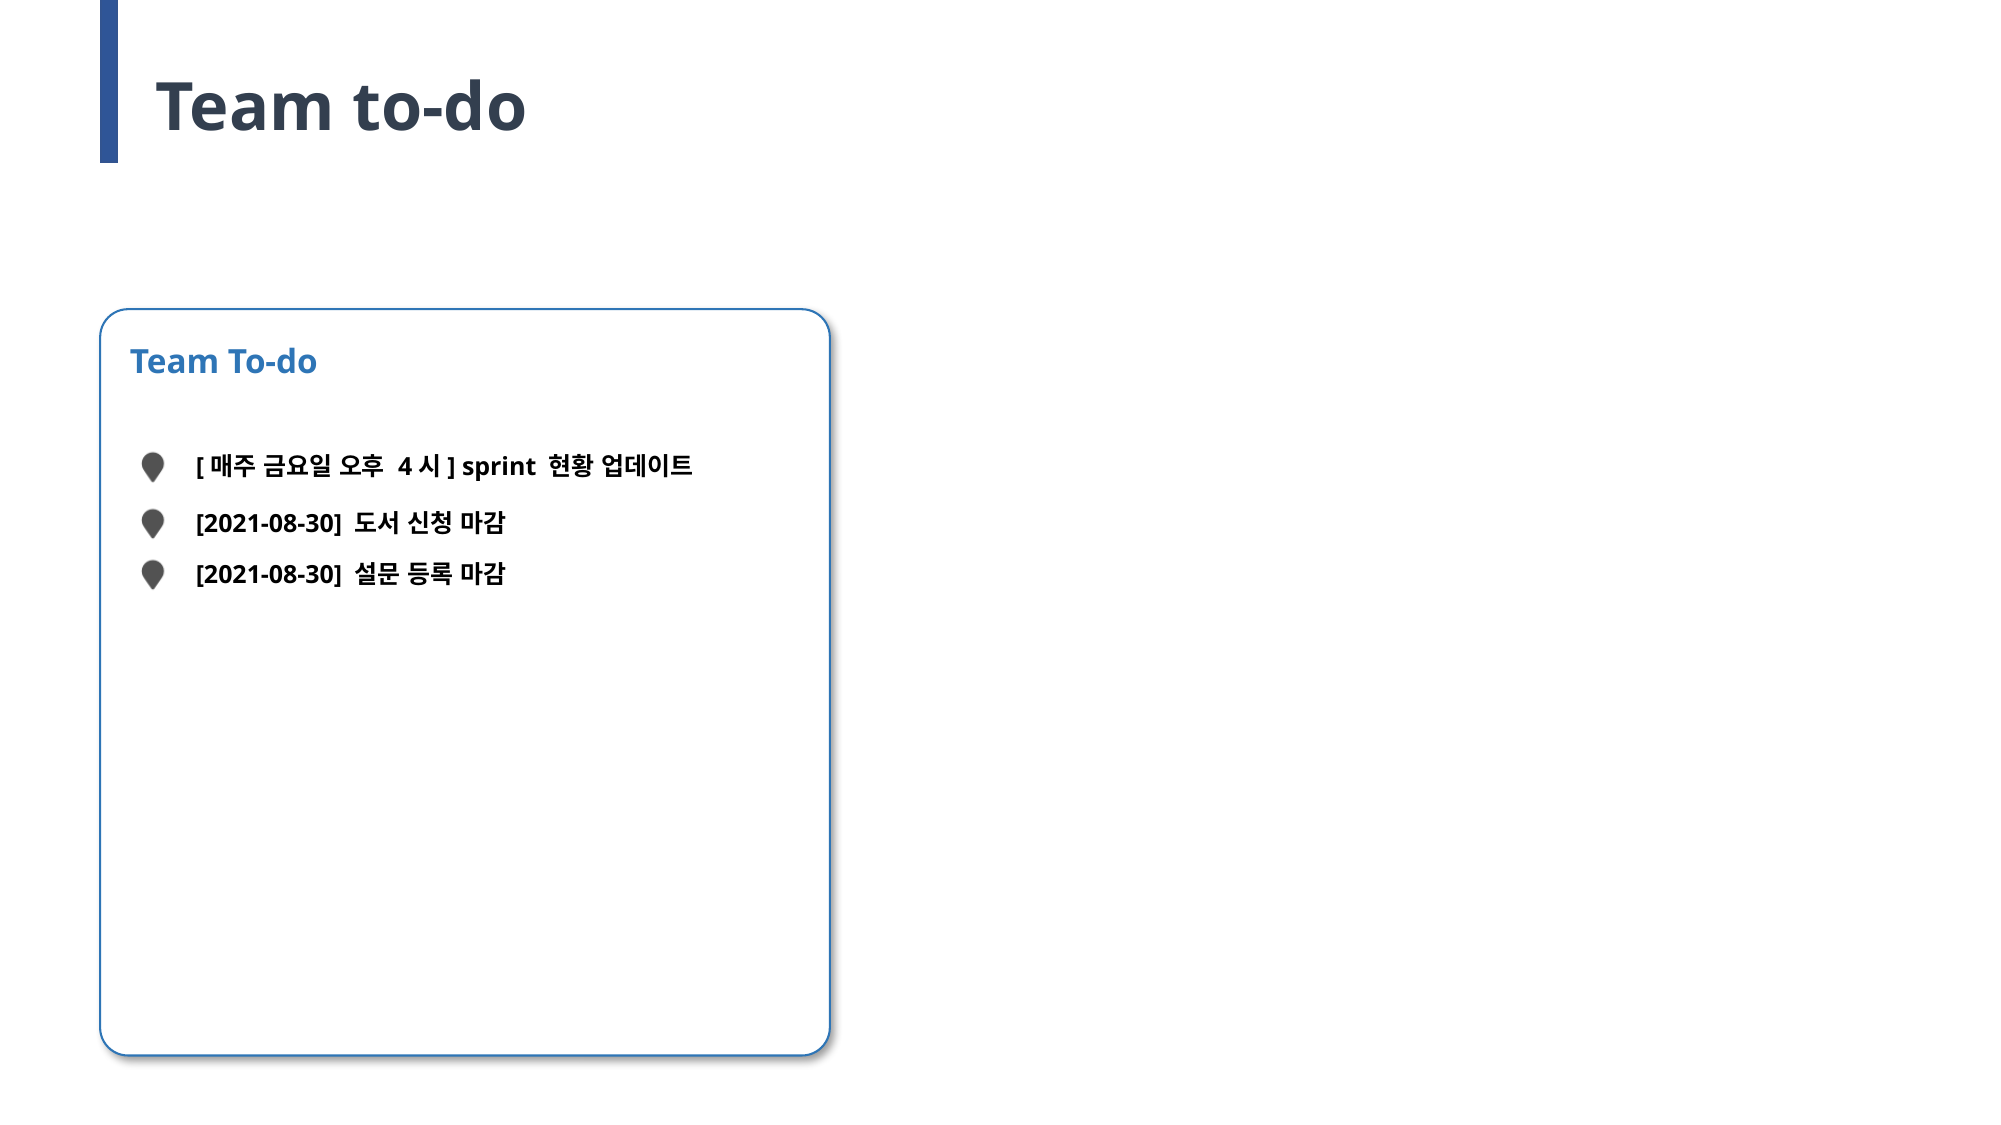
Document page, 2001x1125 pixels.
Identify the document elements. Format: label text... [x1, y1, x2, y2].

text_box [99, 308, 831, 1057]
text_box [2021-08-30] 도서 신청 마감 [181, 499, 688, 545]
text_box [2021-08-30] 설문 등록 마감 [181, 550, 767, 596]
text_box Team to-do [141, 56, 1127, 151]
picture [124, 440, 177, 607]
text_box Team To-do [115, 333, 484, 388]
text_box [100, 0, 118, 163]
text_box [매주 금요일 오후 4시] sprint 현황 업데이트 [181, 443, 804, 488]
